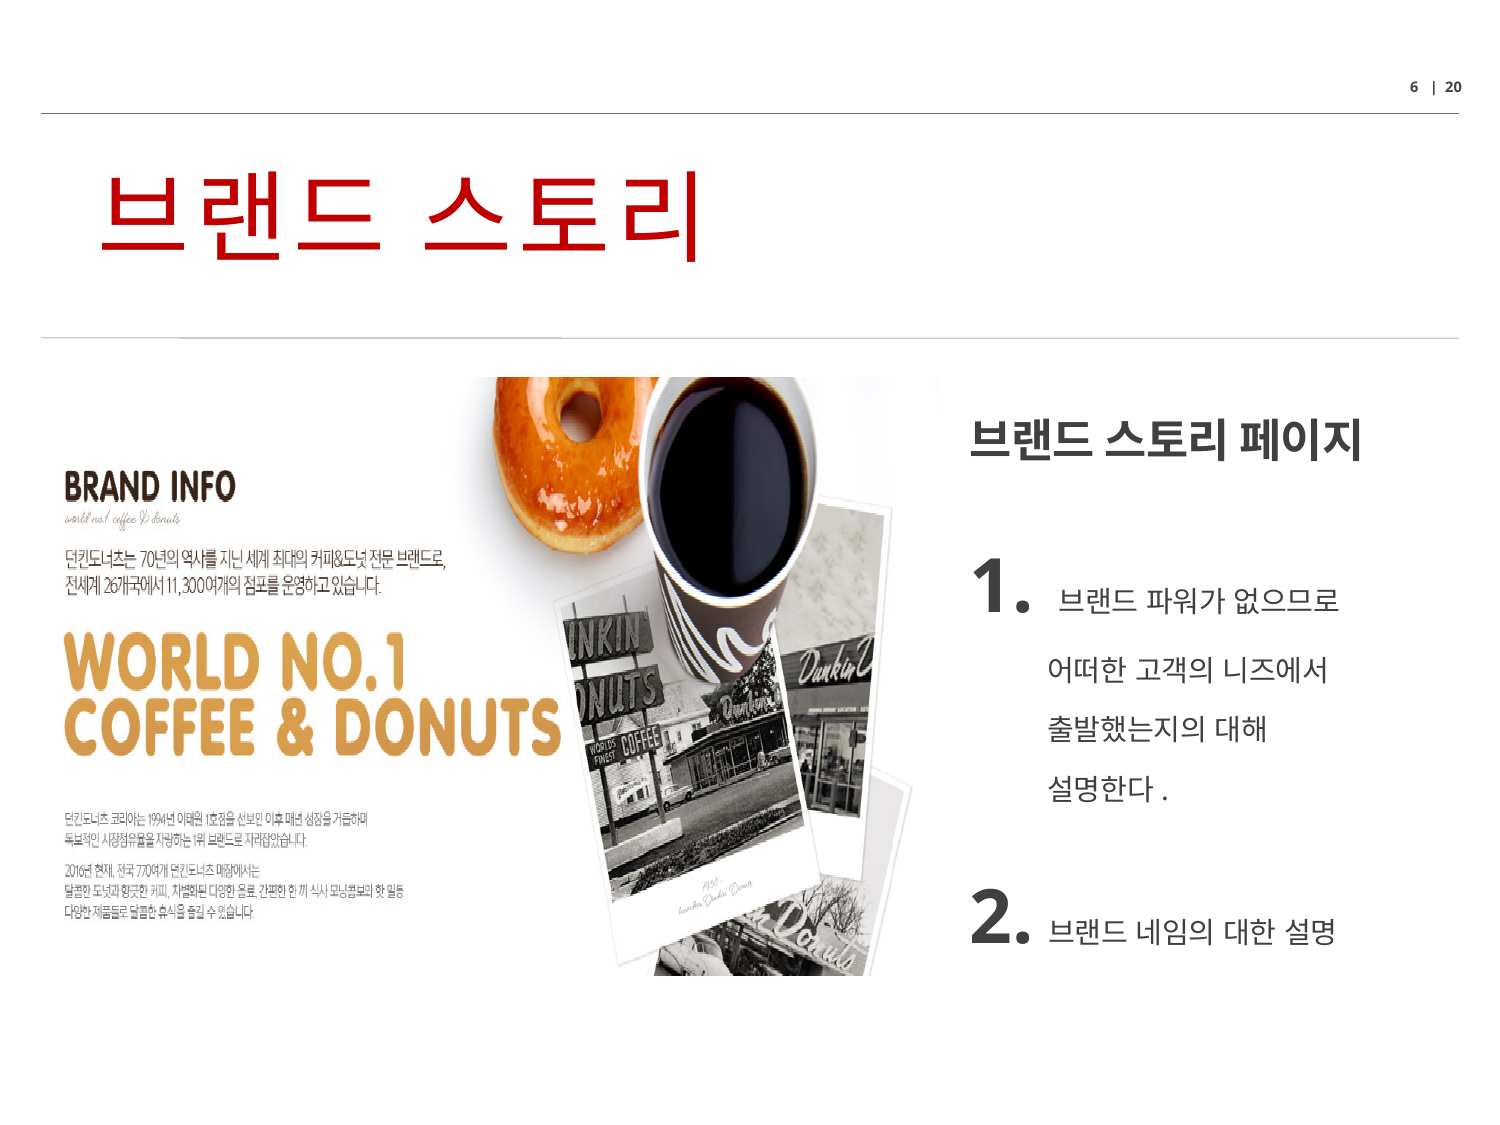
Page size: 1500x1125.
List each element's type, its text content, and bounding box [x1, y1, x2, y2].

text_box 6 | 20 [1092, 72, 1477, 103]
text_box 브랜드 스토리 [29, 160, 1042, 285]
picture [49, 377, 963, 977]
text_box 브랜드 스토리 페이지 1. 브랜드 파워가 없으므로 어떠한 고객의 니즈에서 출발했는지의 대해 설명한다. 2. 브랜드 네임의 대한 설명 [954, 365, 1436, 1000]
